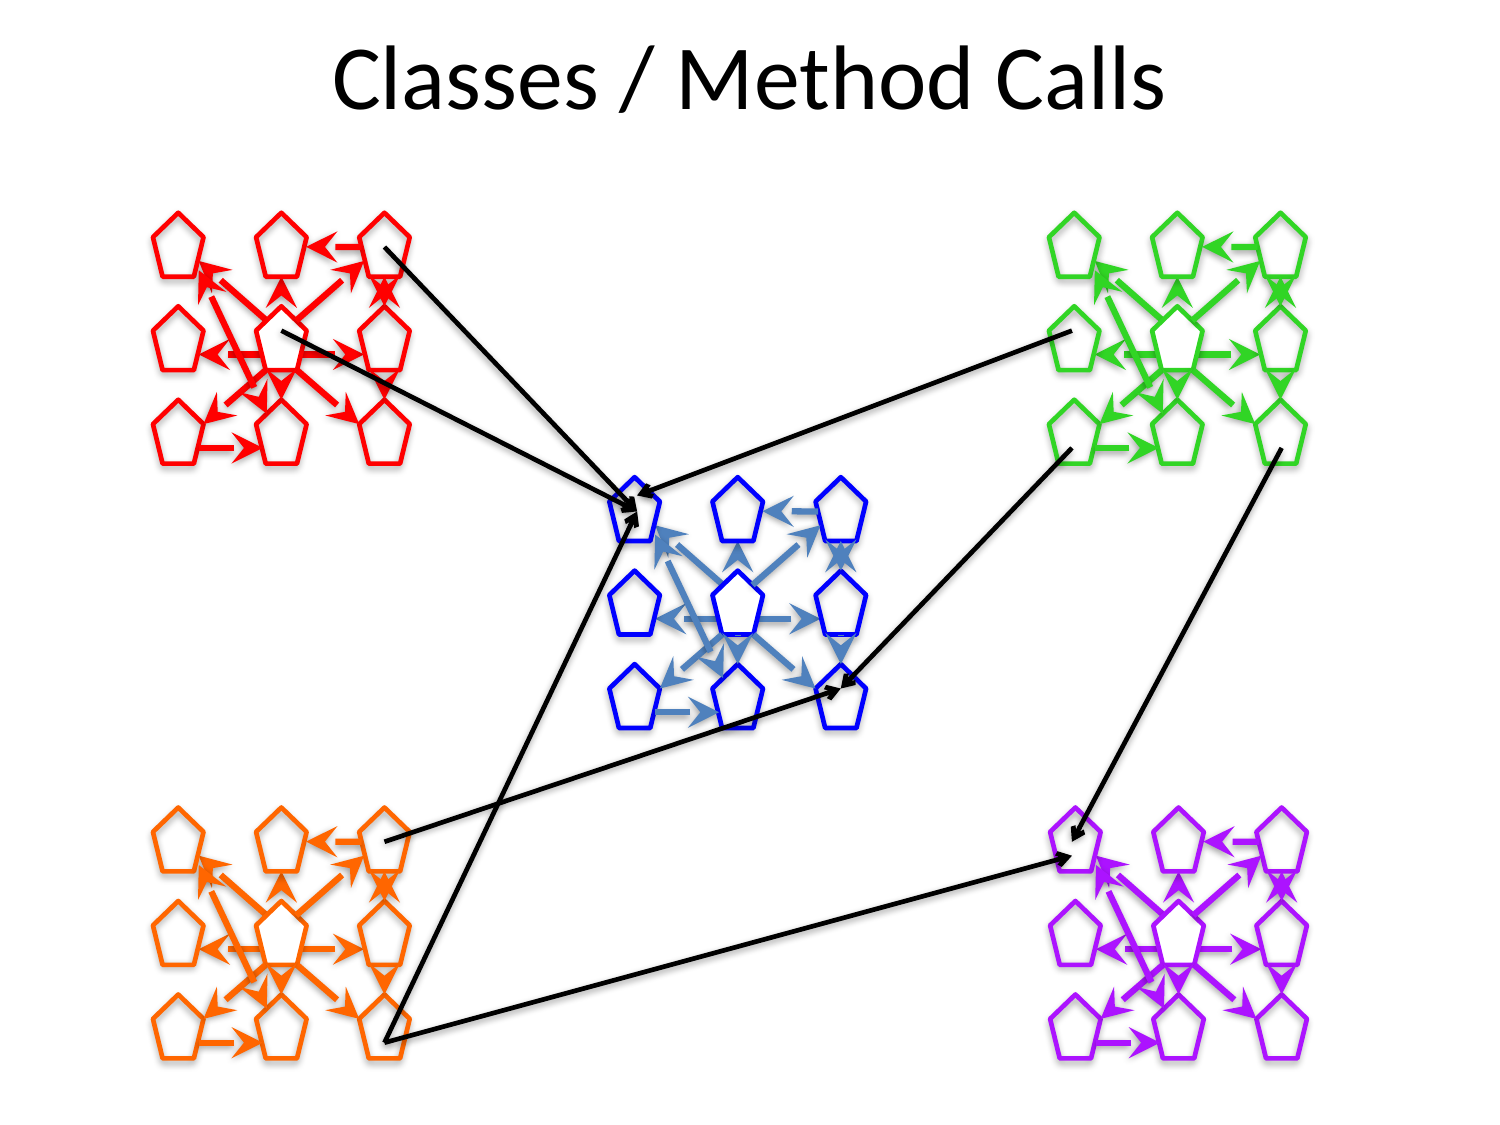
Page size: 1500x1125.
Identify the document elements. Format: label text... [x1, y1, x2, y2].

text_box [642, 855, 1073, 1043]
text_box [152, 807, 410, 1059]
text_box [636, 330, 1073, 496]
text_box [384, 511, 638, 687]
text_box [384, 246, 638, 329]
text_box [845, 696, 867, 729]
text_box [384, 848, 638, 1043]
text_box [642, 504, 835, 686]
title Classes / Method Calls [75, 0, 1425, 146]
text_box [1071, 447, 1282, 842]
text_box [840, 447, 1073, 689]
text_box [152, 212, 410, 464]
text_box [384, 688, 842, 842]
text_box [281, 330, 638, 512]
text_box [1048, 212, 1306, 464]
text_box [1049, 807, 1308, 1059]
